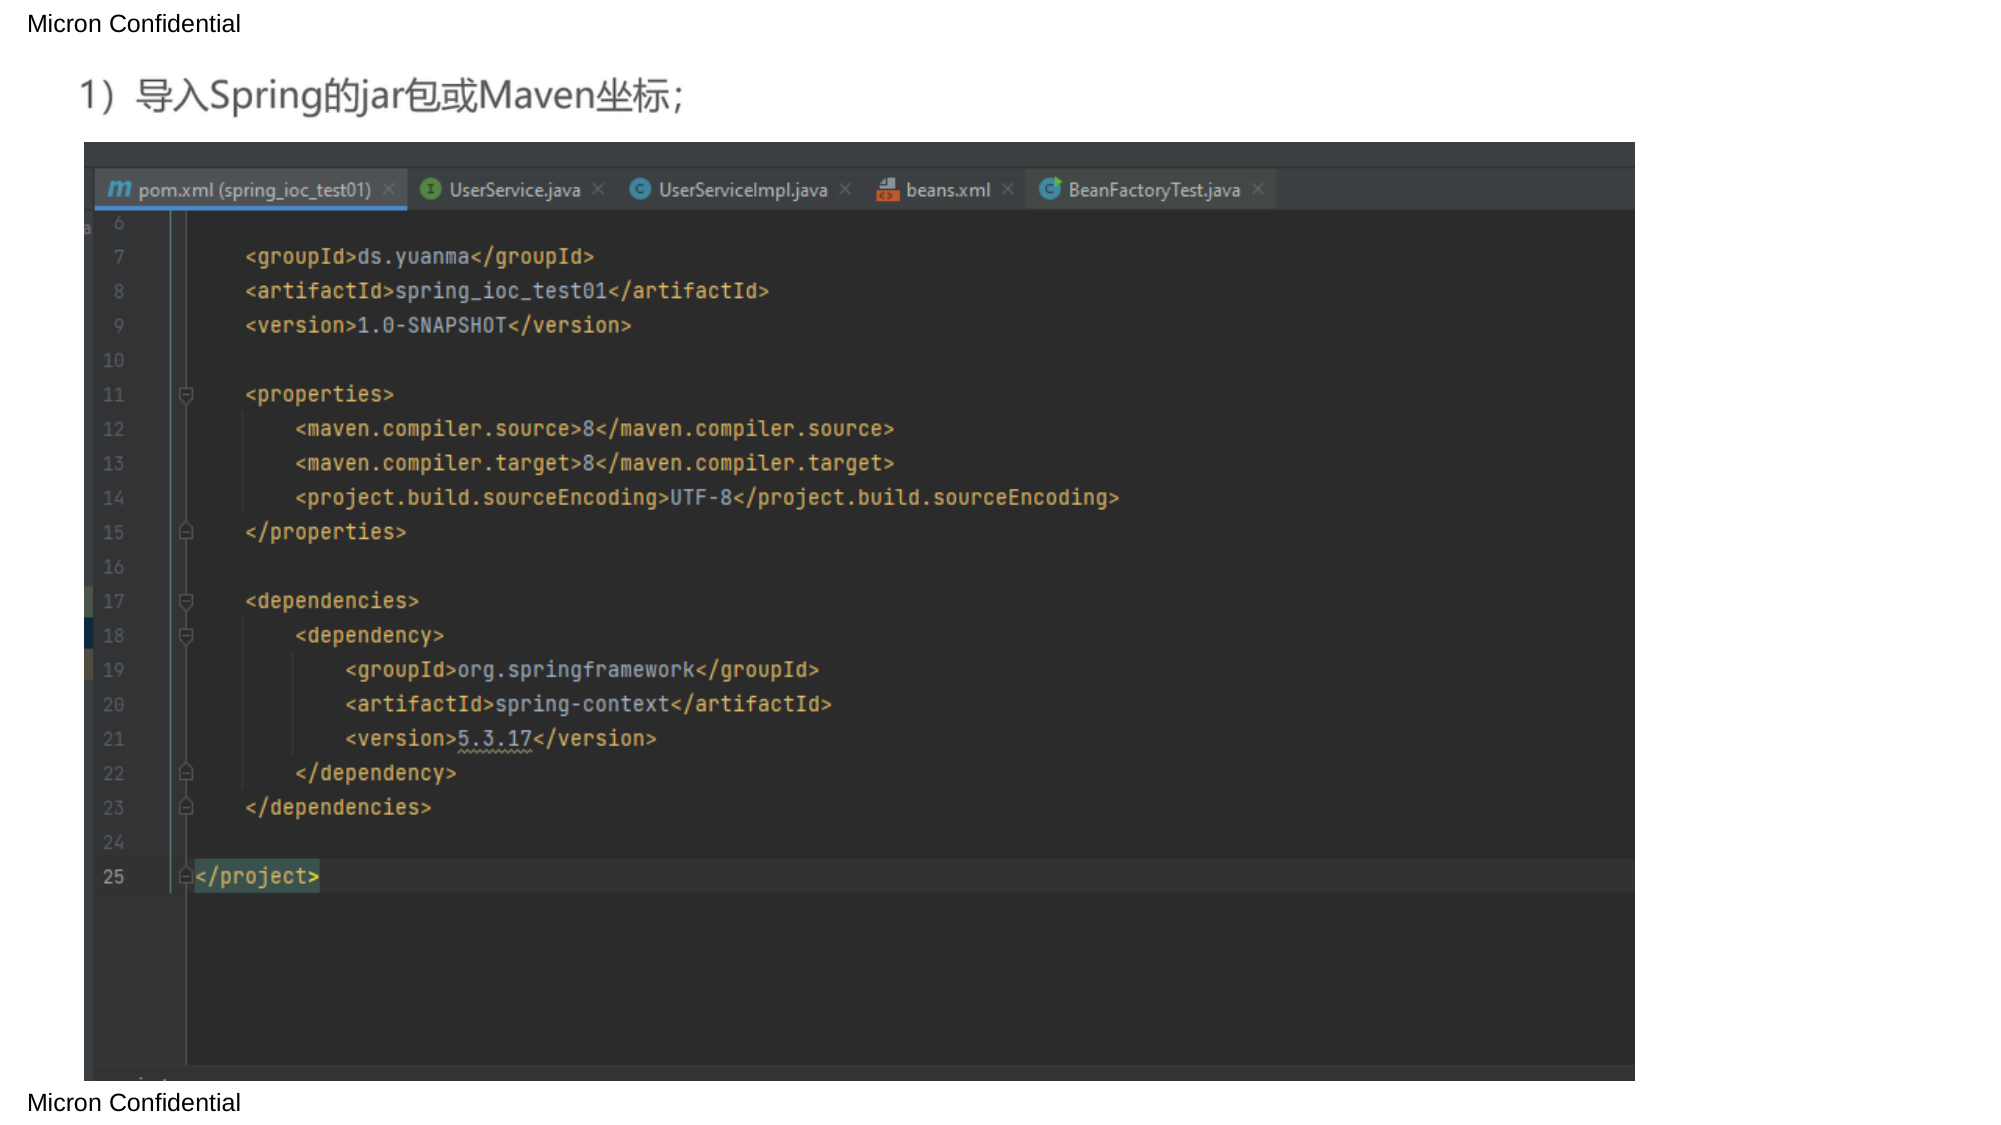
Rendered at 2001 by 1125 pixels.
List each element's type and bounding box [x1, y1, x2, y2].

picture [0, 44, 2000, 128]
picture [84, 142, 1635, 1081]
